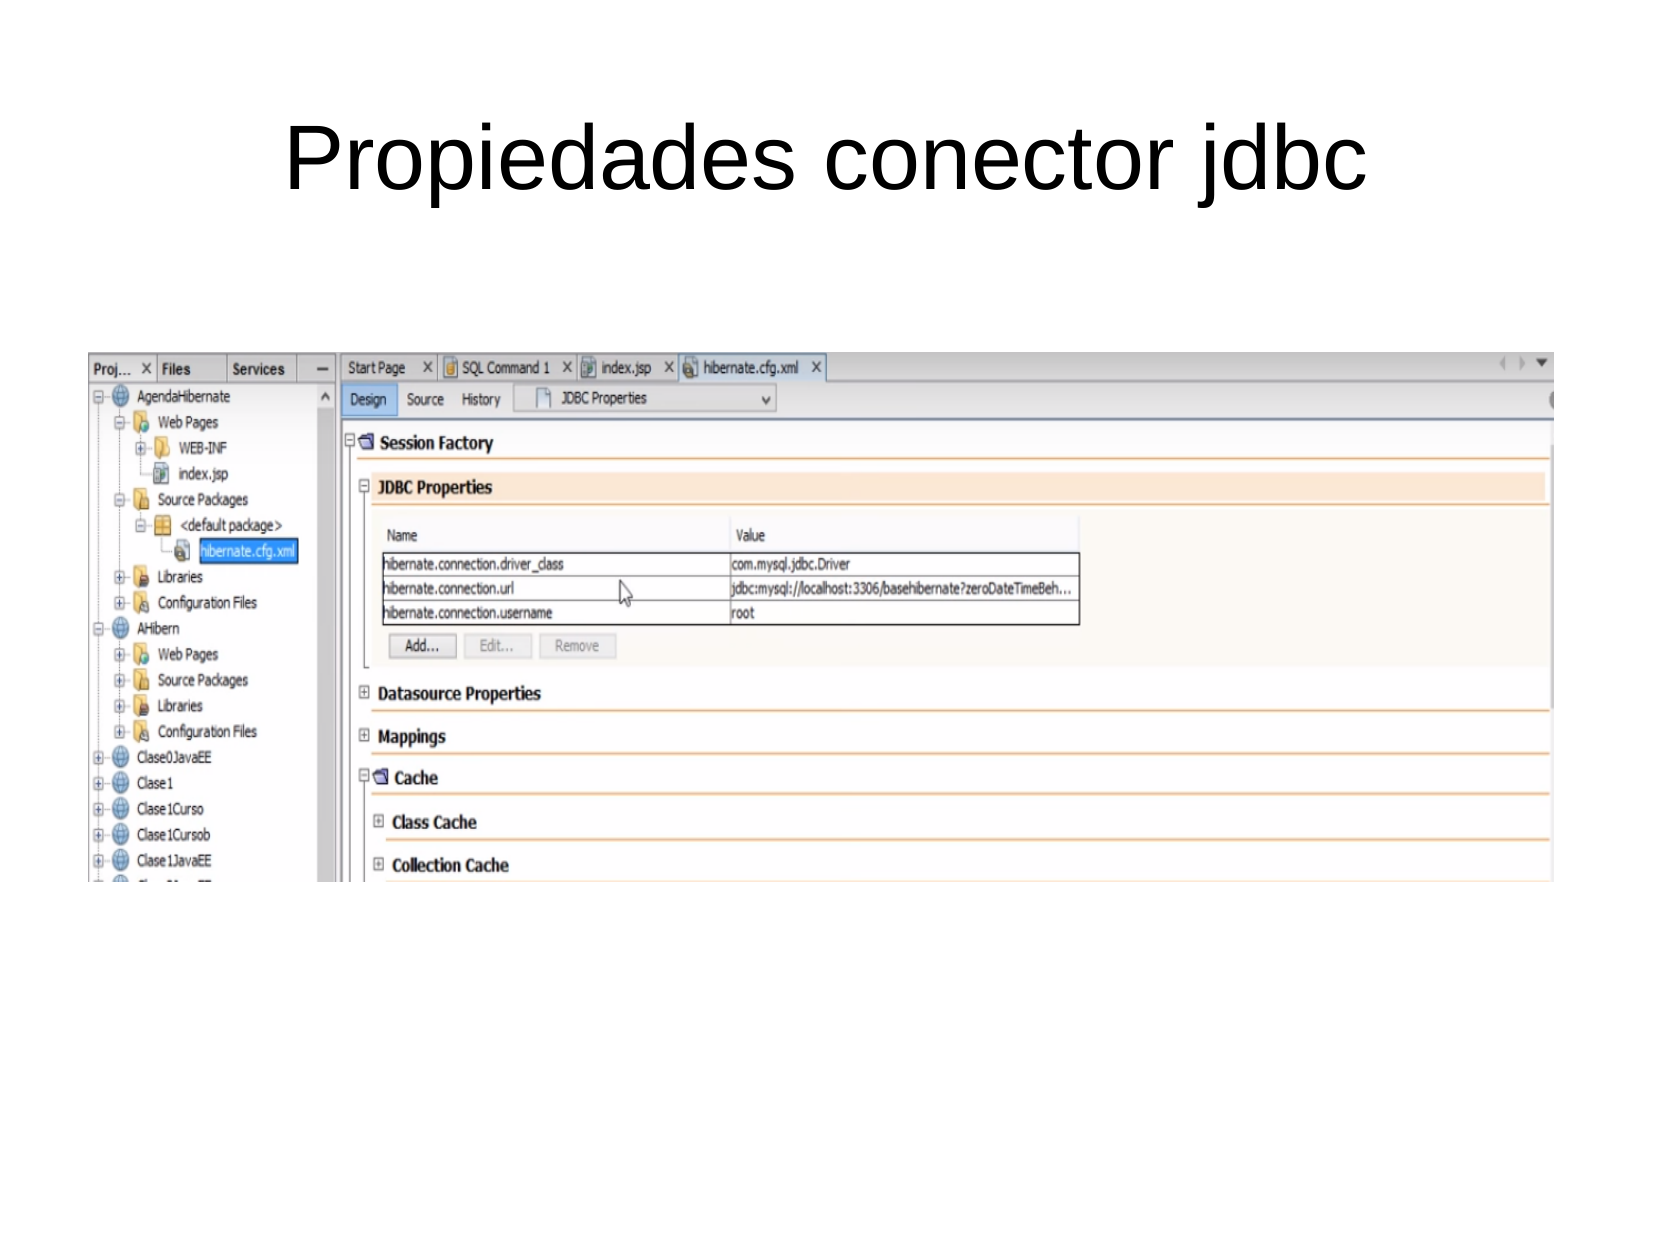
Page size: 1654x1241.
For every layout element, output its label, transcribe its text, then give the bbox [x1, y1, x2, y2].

picture [88, 352, 1554, 883]
text_box [82, 290, 1571, 1109]
text_box Propiedades conector jdbc [82, 49, 1571, 257]
